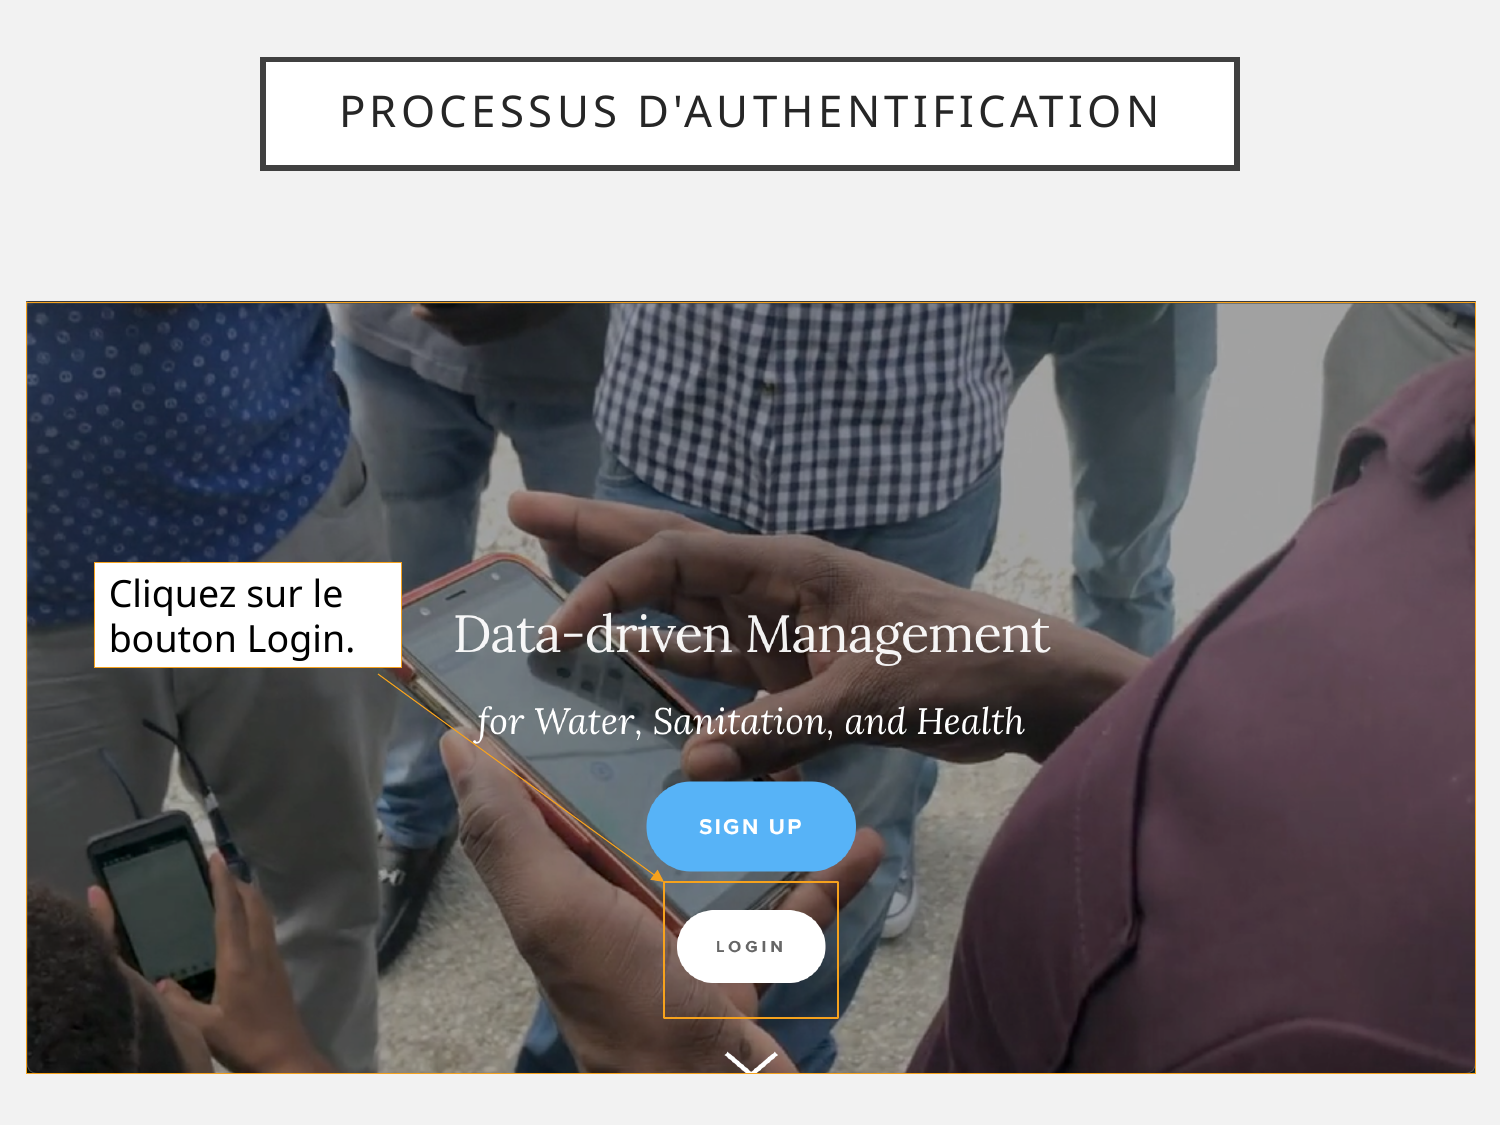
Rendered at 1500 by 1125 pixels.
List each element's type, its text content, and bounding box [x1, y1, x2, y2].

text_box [377, 673, 664, 882]
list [26, 301, 1476, 1074]
title Processus d'authentification [260, 57, 1240, 171]
